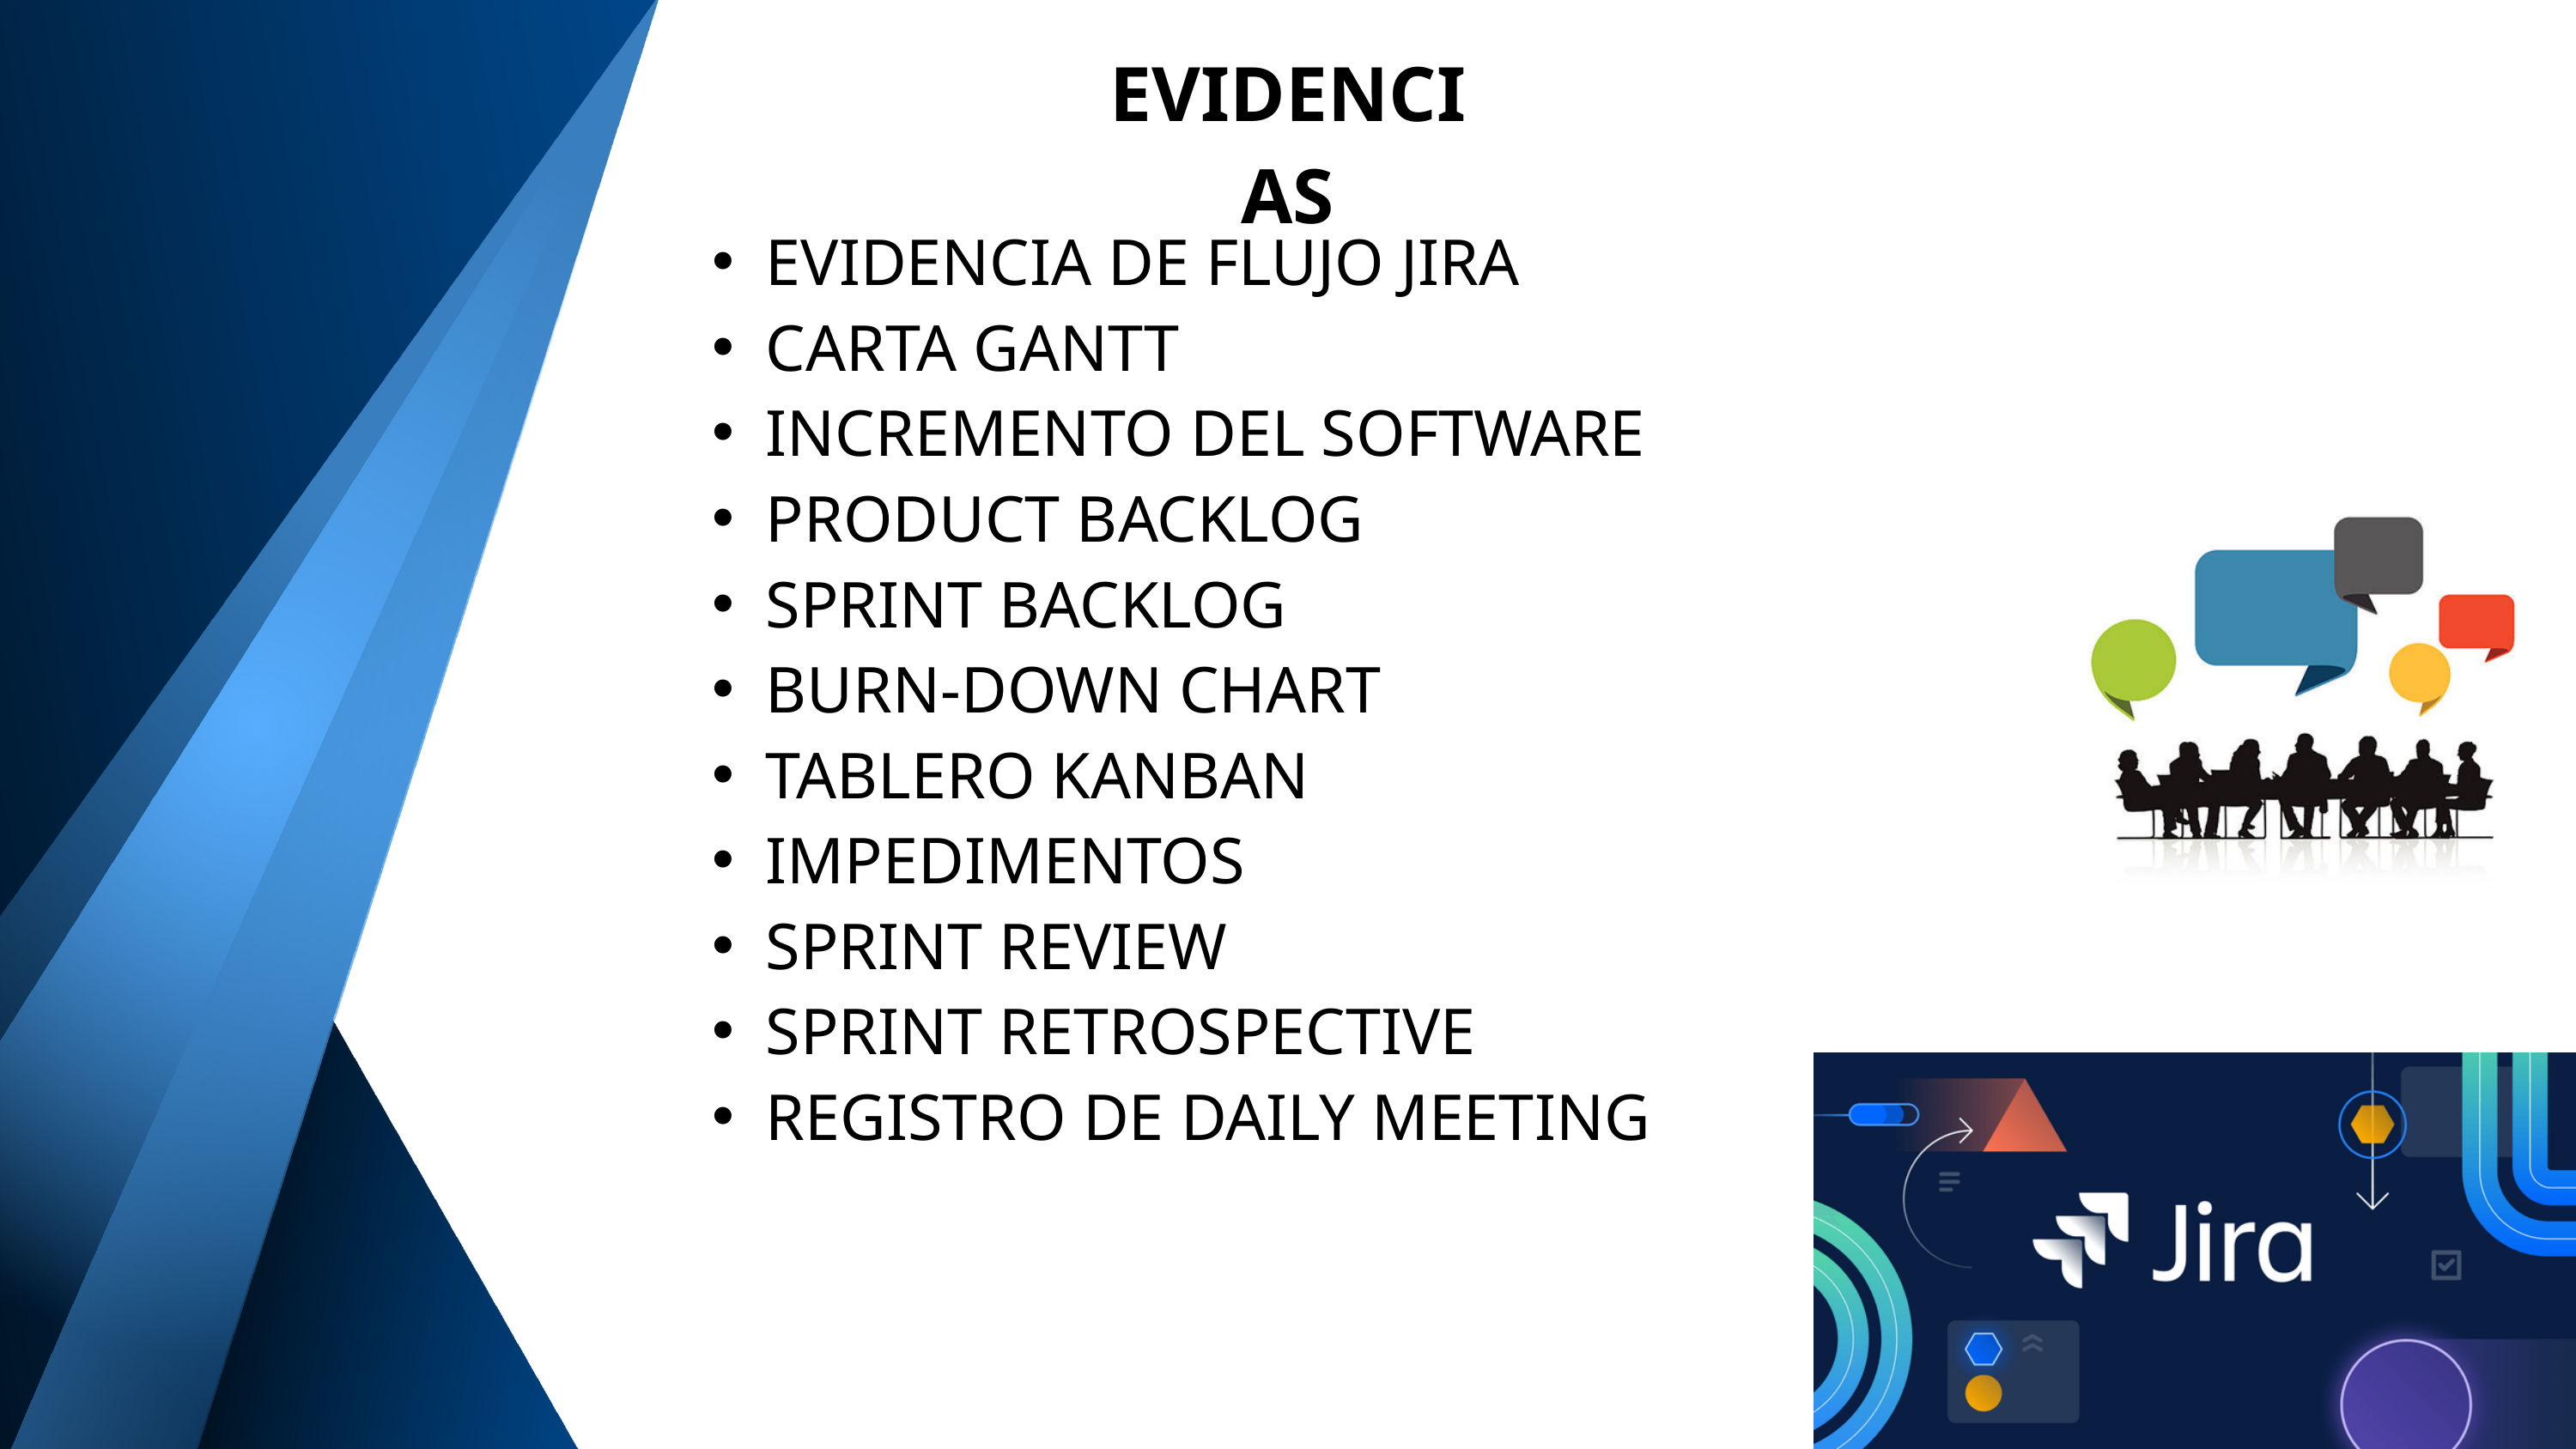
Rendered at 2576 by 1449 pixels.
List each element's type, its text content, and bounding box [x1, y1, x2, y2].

text_box [1814, 1052, 2576, 1449]
text_box EVIDENCIA DE FLUJO JIRA CARTA GANTT INCREMENTO DEL SOFTWARE PRODUCT BACKLOG SPRINT BACKLOG BURN-DOWN CHART TABLERO KANBAN IMPEDIMENTOS SPRINT REVIEW SPRINT RETROSPECTIVE REGISTRO DE DAILY MEETING [658, 127, 2031, 1154]
text_box EVIDENCIAS [1100, 35, 1476, 127]
text_box [0, 0, 659, 1449]
text_box [2031, 488, 2576, 890]
